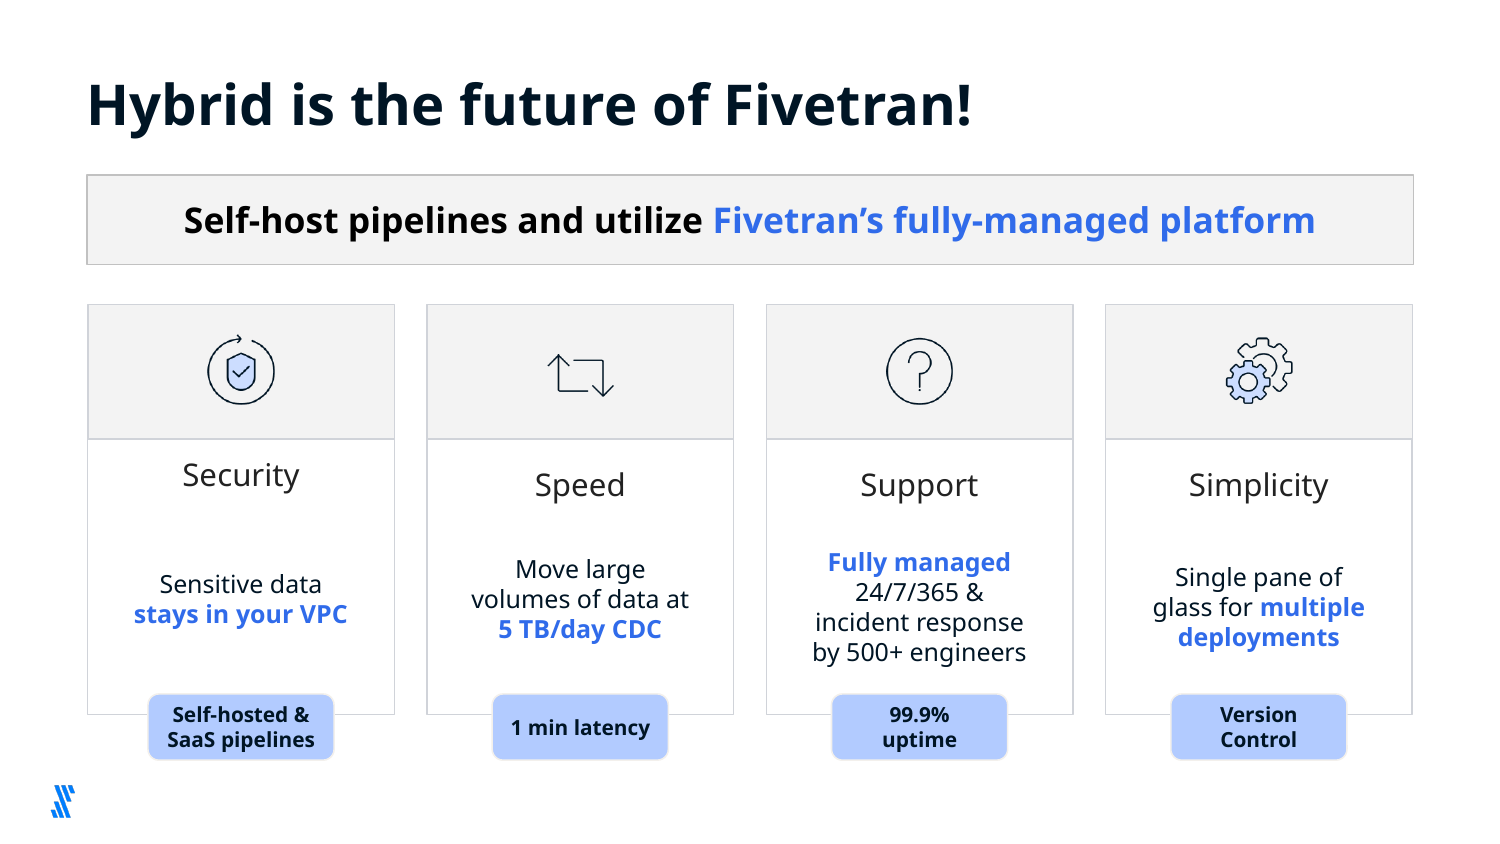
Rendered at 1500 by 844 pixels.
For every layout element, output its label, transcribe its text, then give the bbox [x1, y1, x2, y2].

subtitle Security [112, 455, 370, 513]
picture [1225, 337, 1293, 405]
text_box Self-hosted & SaaS pipelines [147, 693, 335, 761]
subtitle Move large volumes of data at 5 TB/day CDC [451, 538, 709, 674]
text_box [87, 440, 395, 715]
text_box [1105, 304, 1413, 440]
picture [886, 336, 953, 405]
text_box [427, 440, 734, 715]
text_box [87, 304, 395, 440]
text_box 99.9% uptime [831, 693, 1008, 761]
text_box Version Control [1170, 693, 1347, 761]
text_box [766, 304, 1073, 440]
text_box 1 min latency [492, 693, 669, 761]
picture [546, 354, 614, 397]
text_box [427, 304, 734, 440]
picture [207, 334, 275, 405]
subtitle Fully managed 24/7/365 & incident response by 500+ engineers [791, 538, 1049, 674]
subtitle Speed [451, 455, 709, 513]
subtitle Single pane of glass for multiple deployments [1130, 538, 1388, 674]
picture [43, 778, 82, 825]
subtitle Support [791, 455, 1049, 513]
subtitle Sensitive data stays in your VPC [112, 538, 370, 674]
title Hybrid is the future of Fivetran! [86, 68, 1454, 161]
subtitle Simplicity [1130, 455, 1388, 513]
text_box Self-host pipelines and utilize Fivetran’s fully-managed platform [86, 174, 1414, 265]
text_box [1105, 440, 1413, 715]
text_box [766, 440, 1073, 715]
